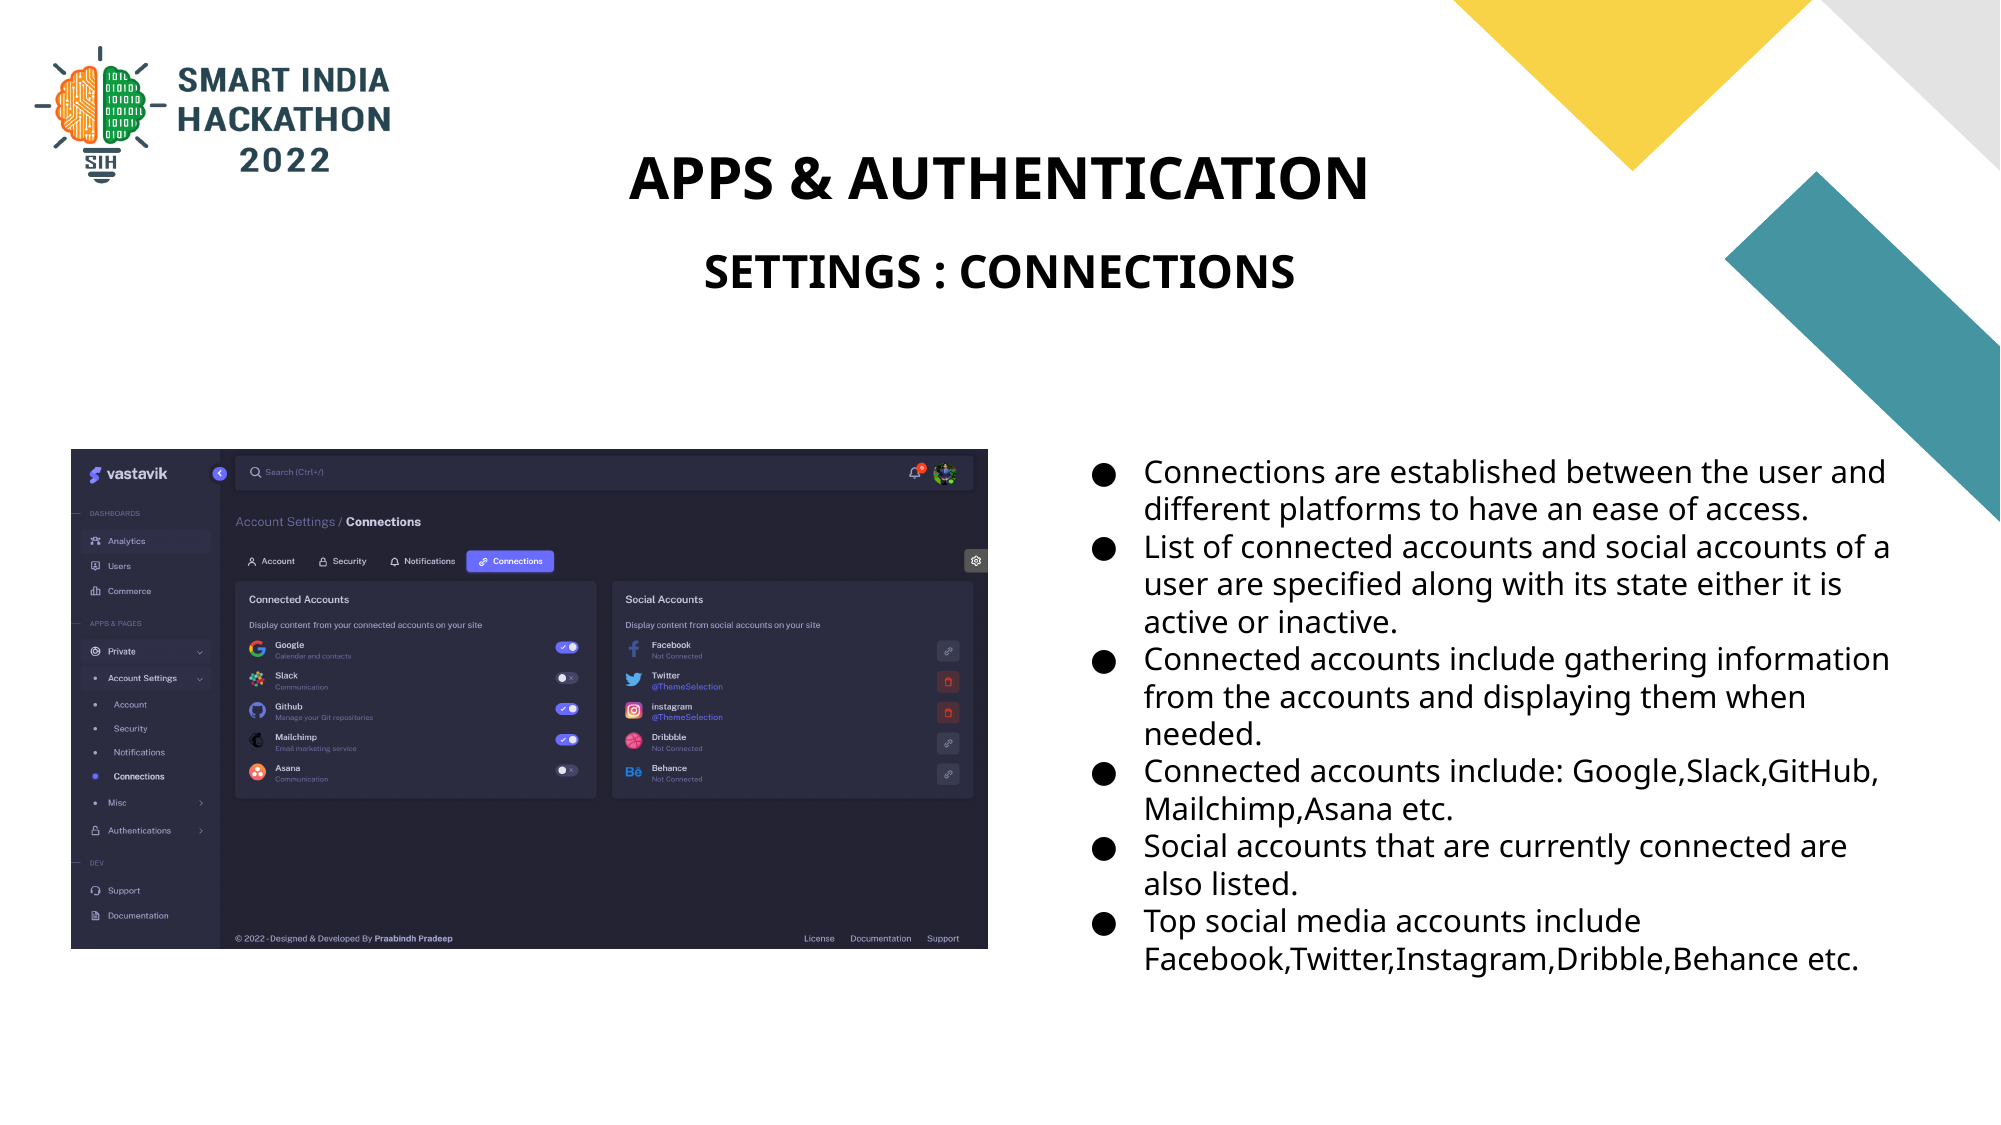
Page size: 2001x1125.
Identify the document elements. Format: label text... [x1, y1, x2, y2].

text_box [1452, 0, 2000, 523]
picture [31, 44, 393, 186]
text_box APPS & AUTHENTICATION [518, 126, 1447, 227]
text_box SETTINGS : CONNECTIONS [632, 227, 1368, 313]
text_box Connections are established between the user and different platforms to have an ease of access. List of connected accounts and social accounts of a user are specified along with its state either it is active or inactive. Connected accounts include gathering information from the accounts and displaying them when needed. Connected accounts include: Google,Slack,GitHub, Mailchimp,Asana etc. Social accounts that are currently connected are also listed. Top social media accounts include Facebook,Twitter,Instagram,Dribble,Behance etc. [1053, 437, 1929, 992]
picture [71, 448, 988, 949]
